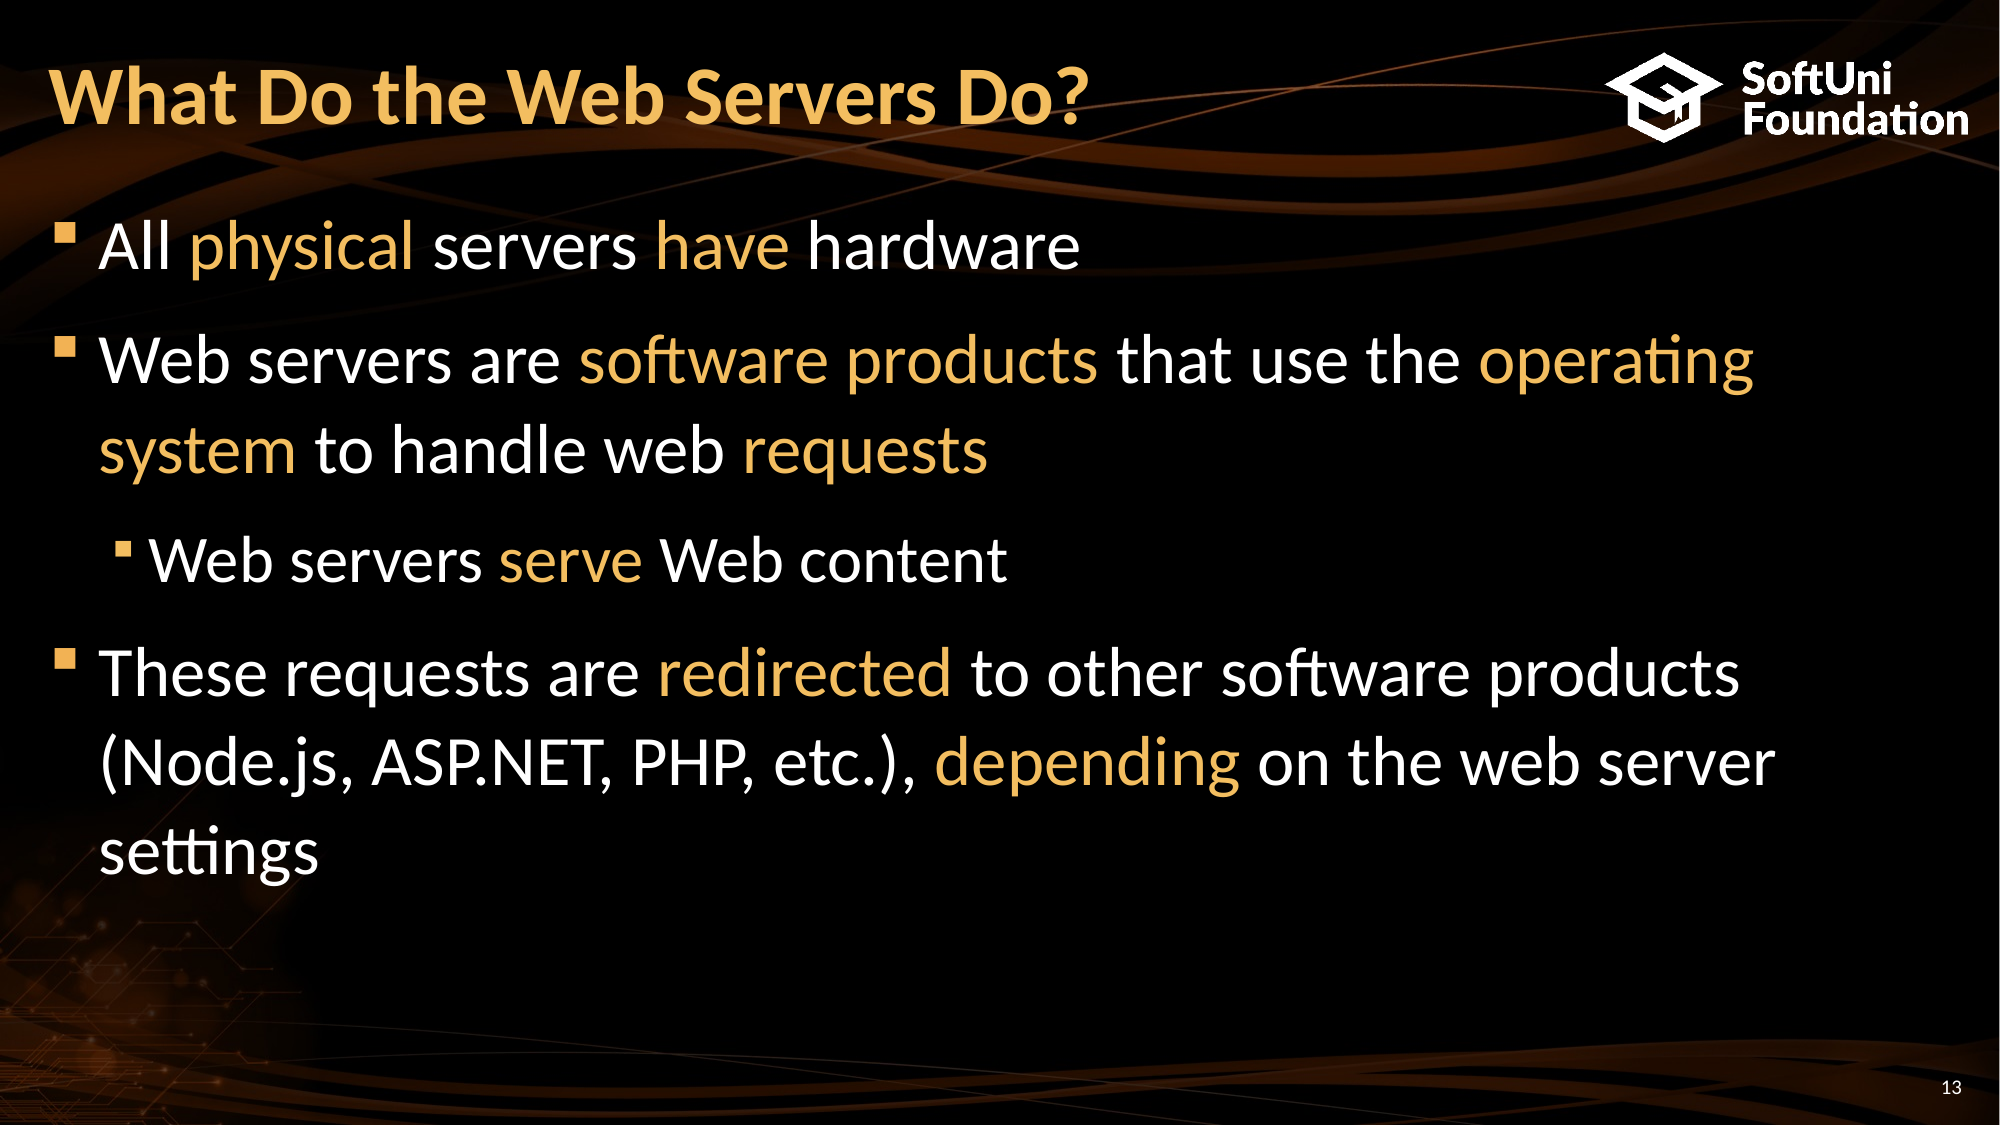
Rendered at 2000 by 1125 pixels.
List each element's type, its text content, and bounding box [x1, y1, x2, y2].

picture [0, 0, 2000, 1125]
title What Do the Web Servers Do? [30, 6, 1602, 189]
list All physical servers have hardware Web servers are software products that use the operating system to handle web requests Web servers serve Web content These requests are redirected to other software products (Node.js, ASP.NET, PHP, etc.), depending on the web server settings [31, 188, 1968, 1103]
